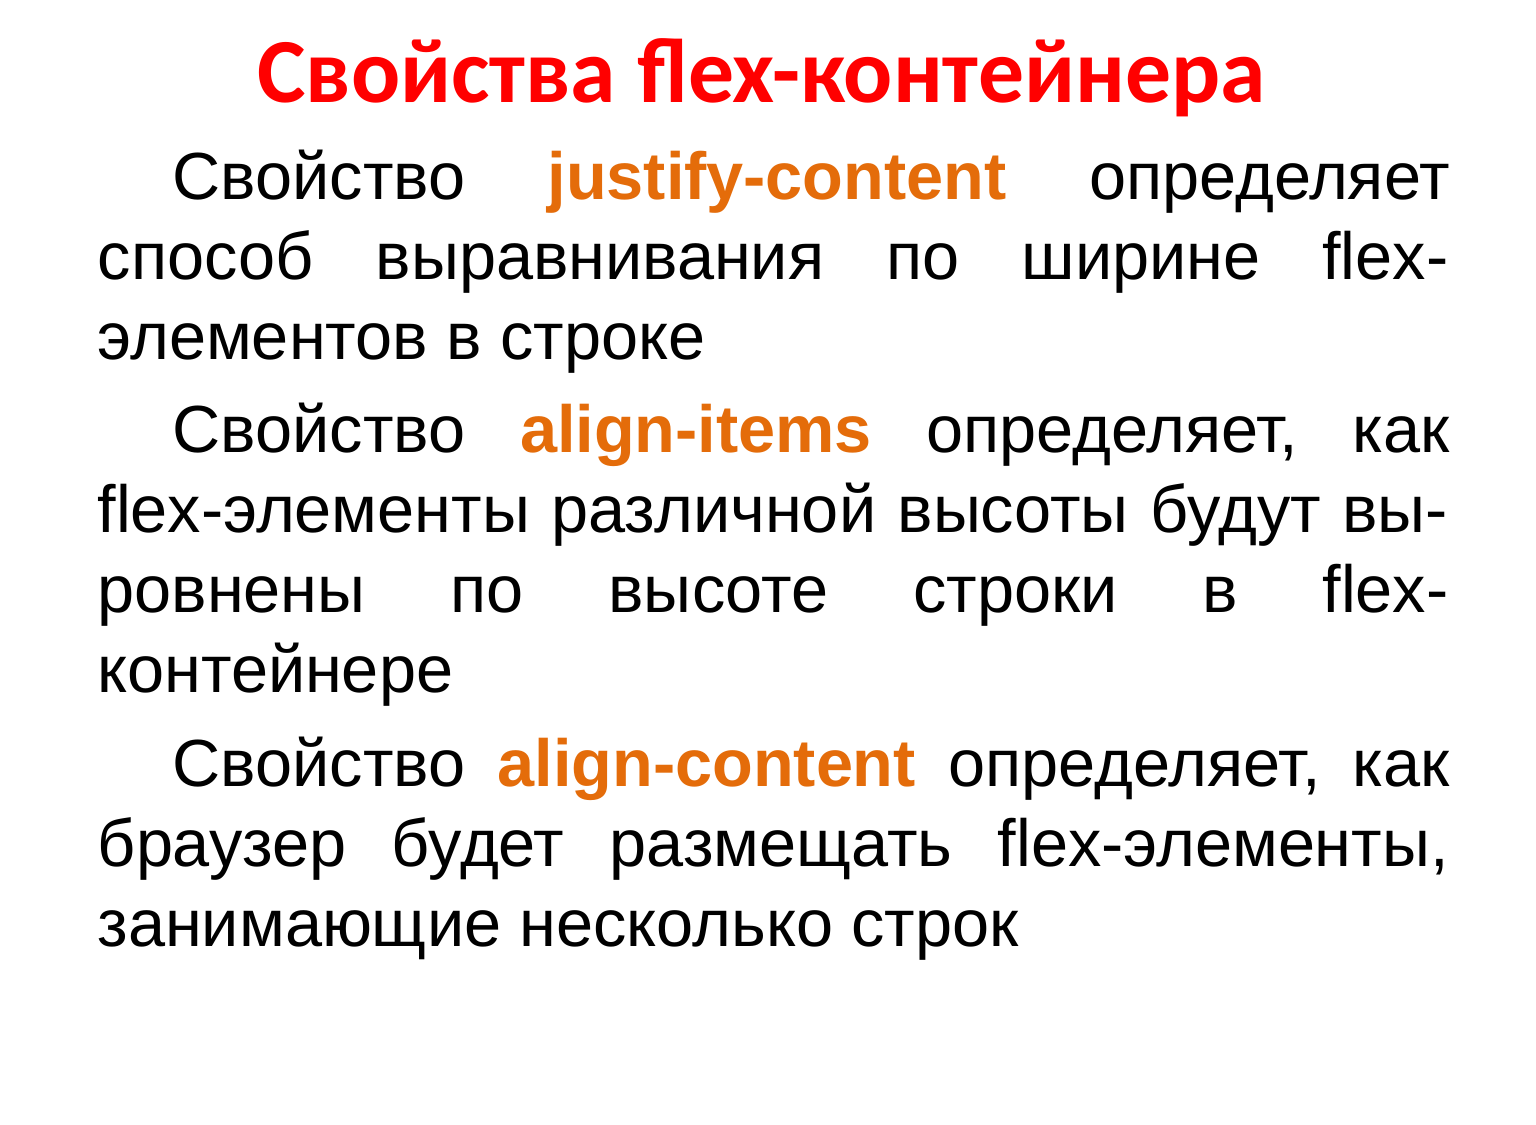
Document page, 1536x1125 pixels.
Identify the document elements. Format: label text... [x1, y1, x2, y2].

title Свойства flex-контейнера [70, 0, 1453, 160]
list Свойство justify-content определяет способ выравнивания по ширине flex-элементов в строке Свойство align-items определяет, как flex-элементы различной высоты будут вы-ровнены по высоте строки в flex-контейнере Свойство align-content определяет, как браузер будет размещать flex-элементы, занимающие несколько строк [82, 125, 1465, 1013]
